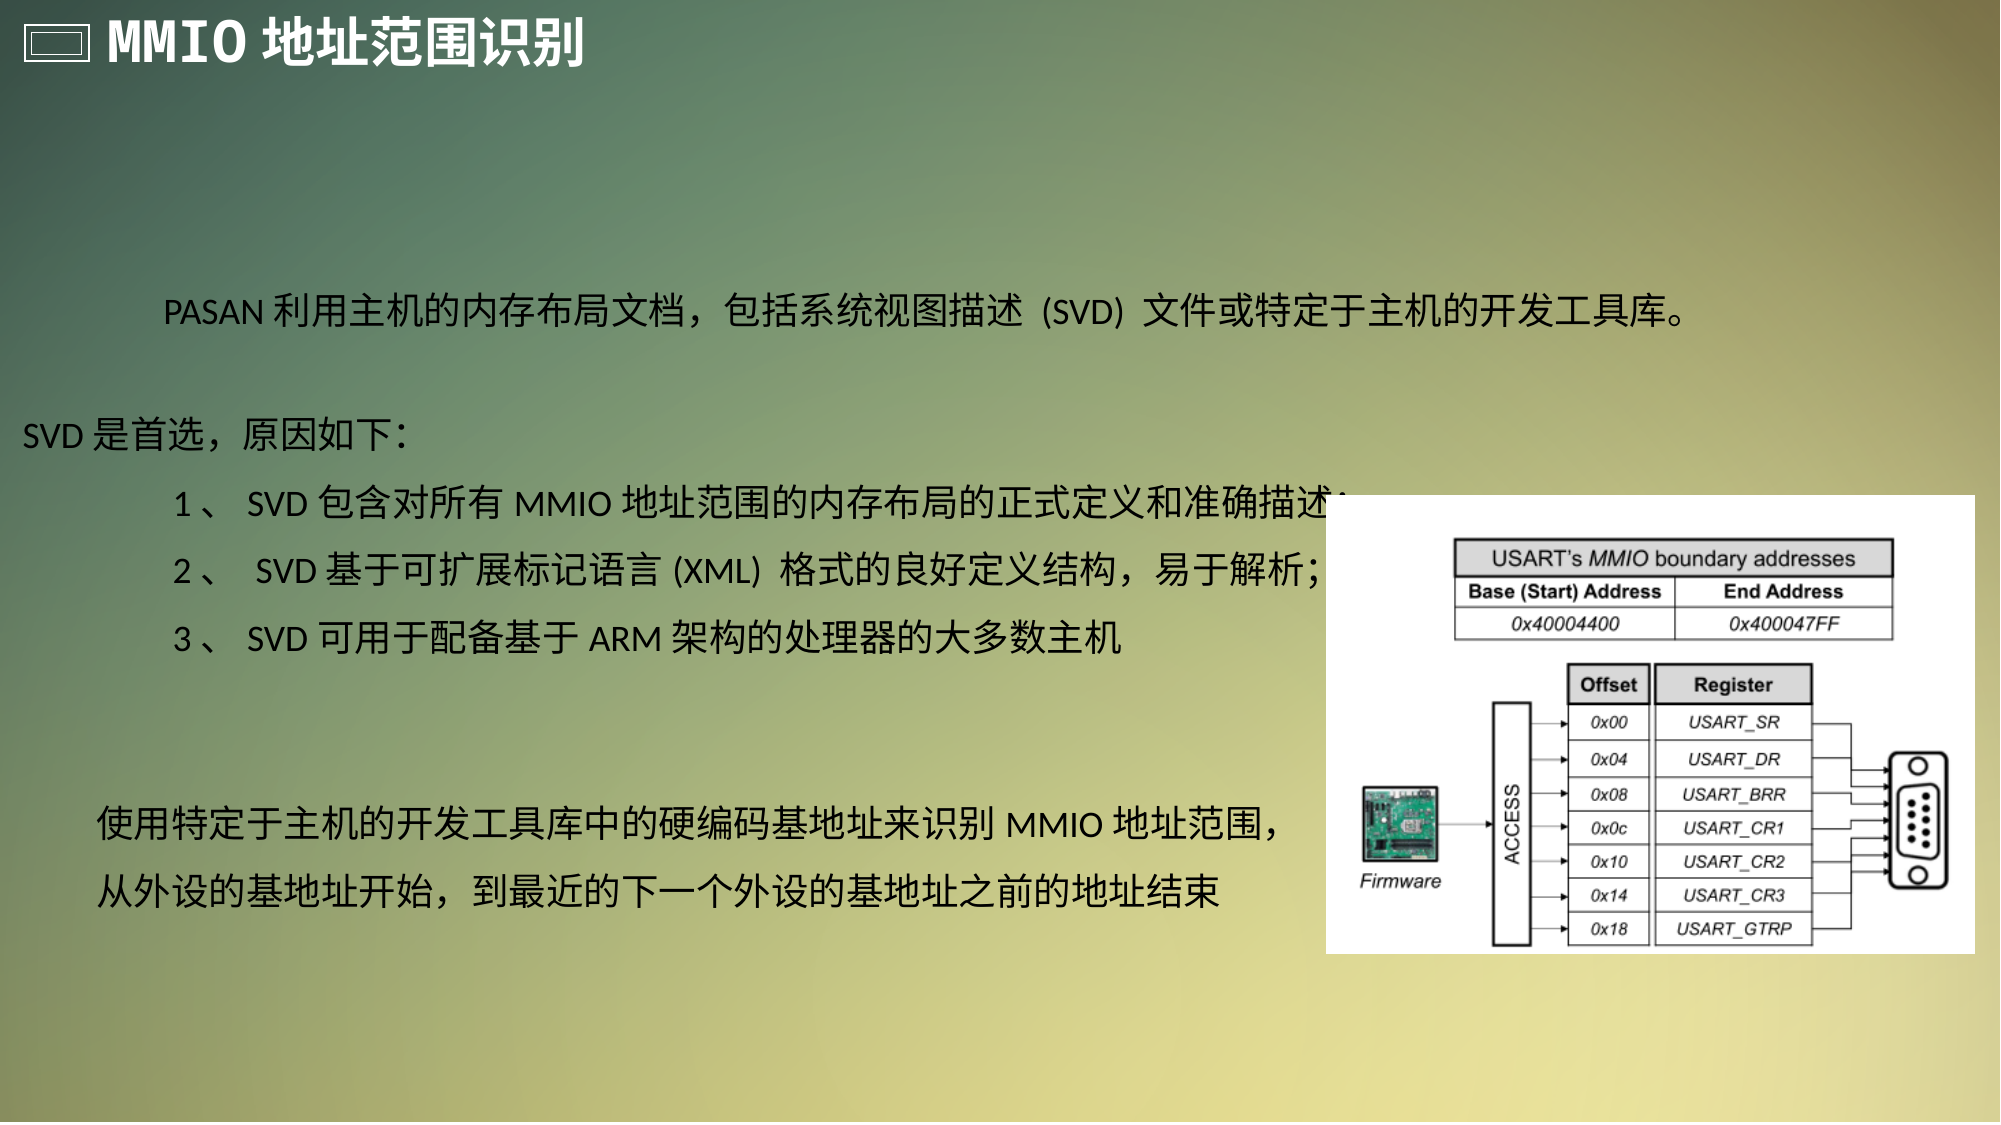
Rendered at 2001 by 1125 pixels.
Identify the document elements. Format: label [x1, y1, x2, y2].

picture [0, 0, 2000, 1122]
text_box [25, 25, 89, 61]
